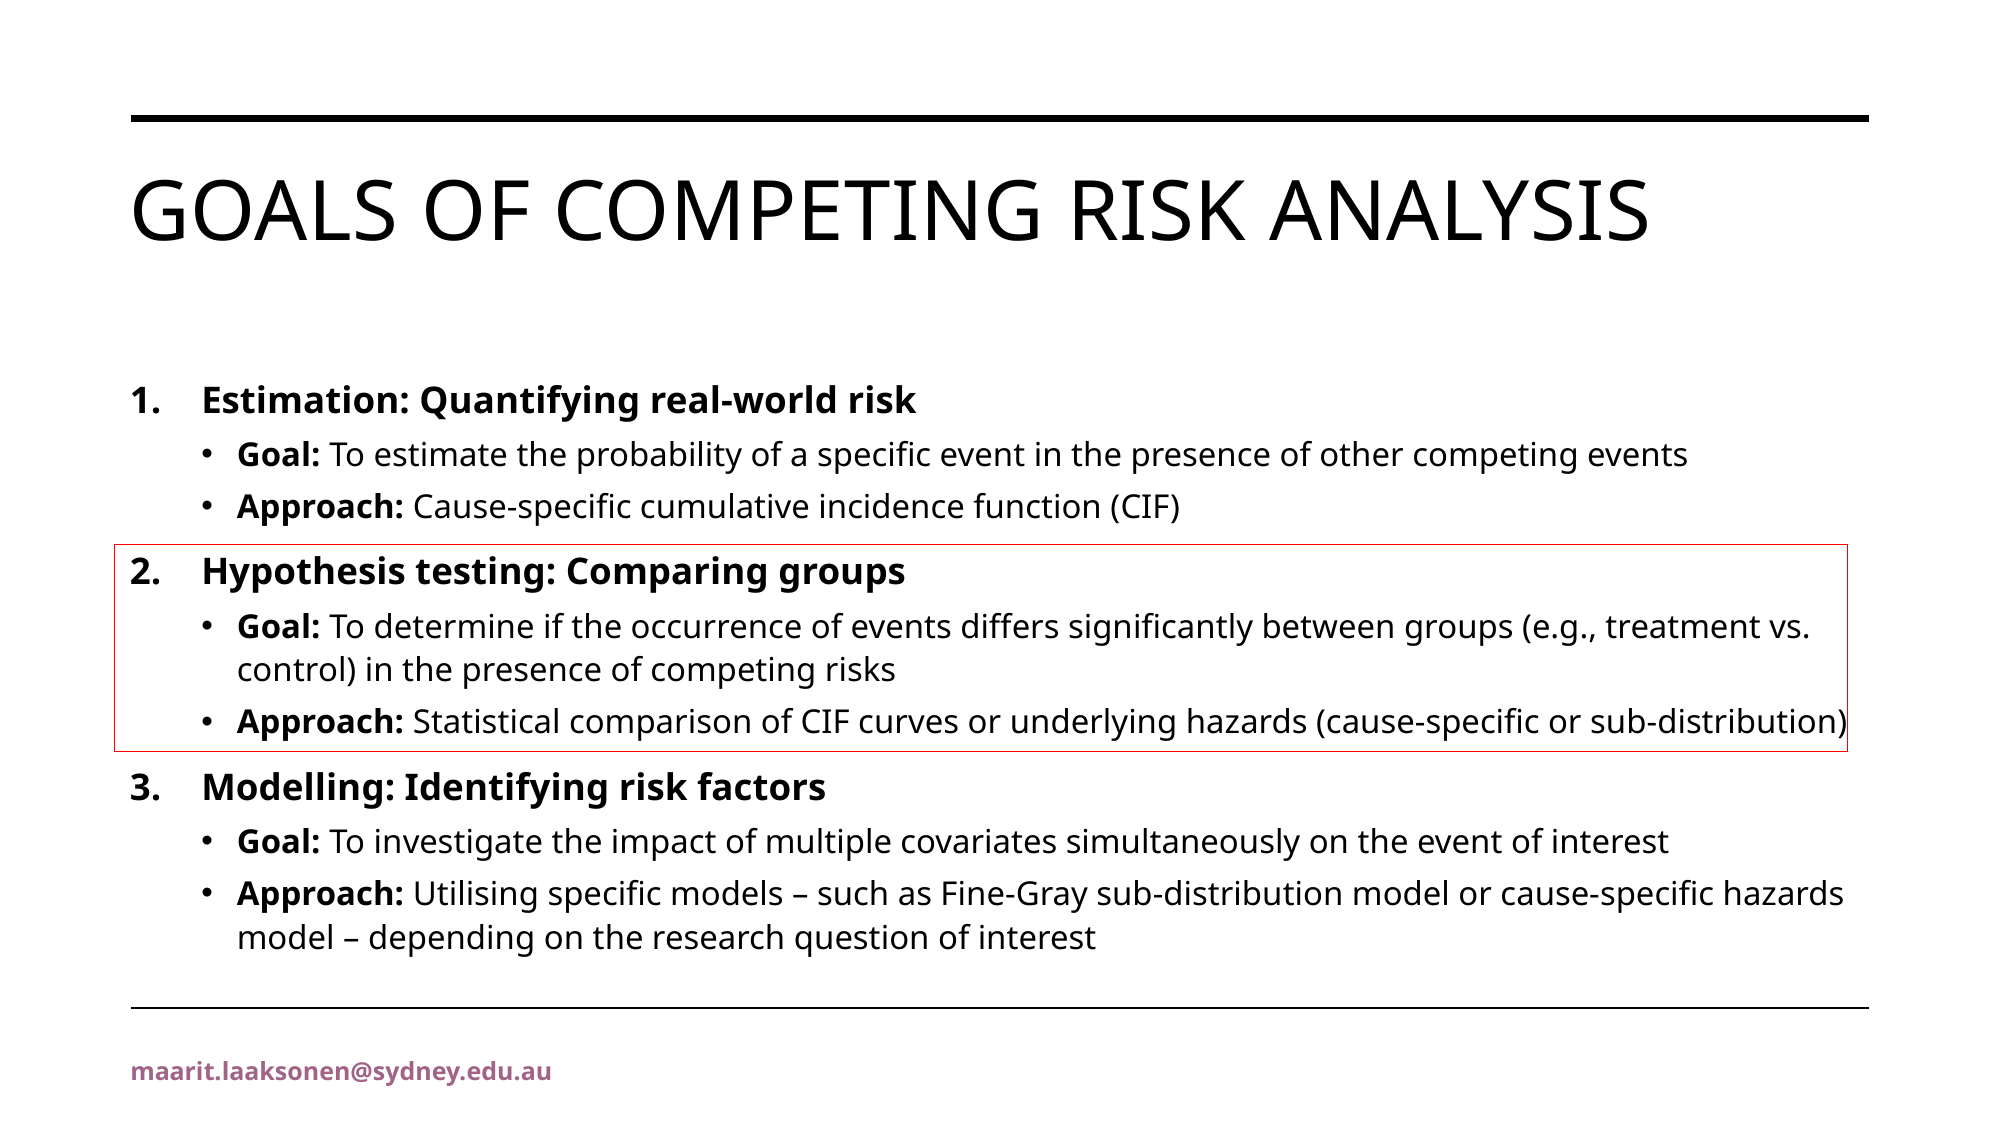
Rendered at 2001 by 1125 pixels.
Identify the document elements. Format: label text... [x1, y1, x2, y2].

title Goals of competing risk analysis [114, 149, 1869, 364]
text_box [114, 544, 1848, 752]
footer maarit.laaksonen@sydney.edu.au [115, 1042, 861, 1103]
list Estimation: Quantifying real-world risk Goal: To estimate the probability of a specific event in the presence of other competing events Approach: Cause-specific cumulative incidence function (CIF) Hypothesis testing: Comparing groups Goal: To determine if the occurrence of events differs significantly between groups (e.g., treatment vs. control) in the presence of competing risks Approach: Statistical comparison of CIF curves or underlying hazards (cause-specific or sub-distribution) Modelling: Identifying risk factors Goal: To investigate the impact of multiple covariates simultaneously on the event of interest Approach: Utilising specific models – such as Fine-Gray sub-distribution model or cause-specific hazards model – depending on the research question of interest [114, 364, 1869, 978]
